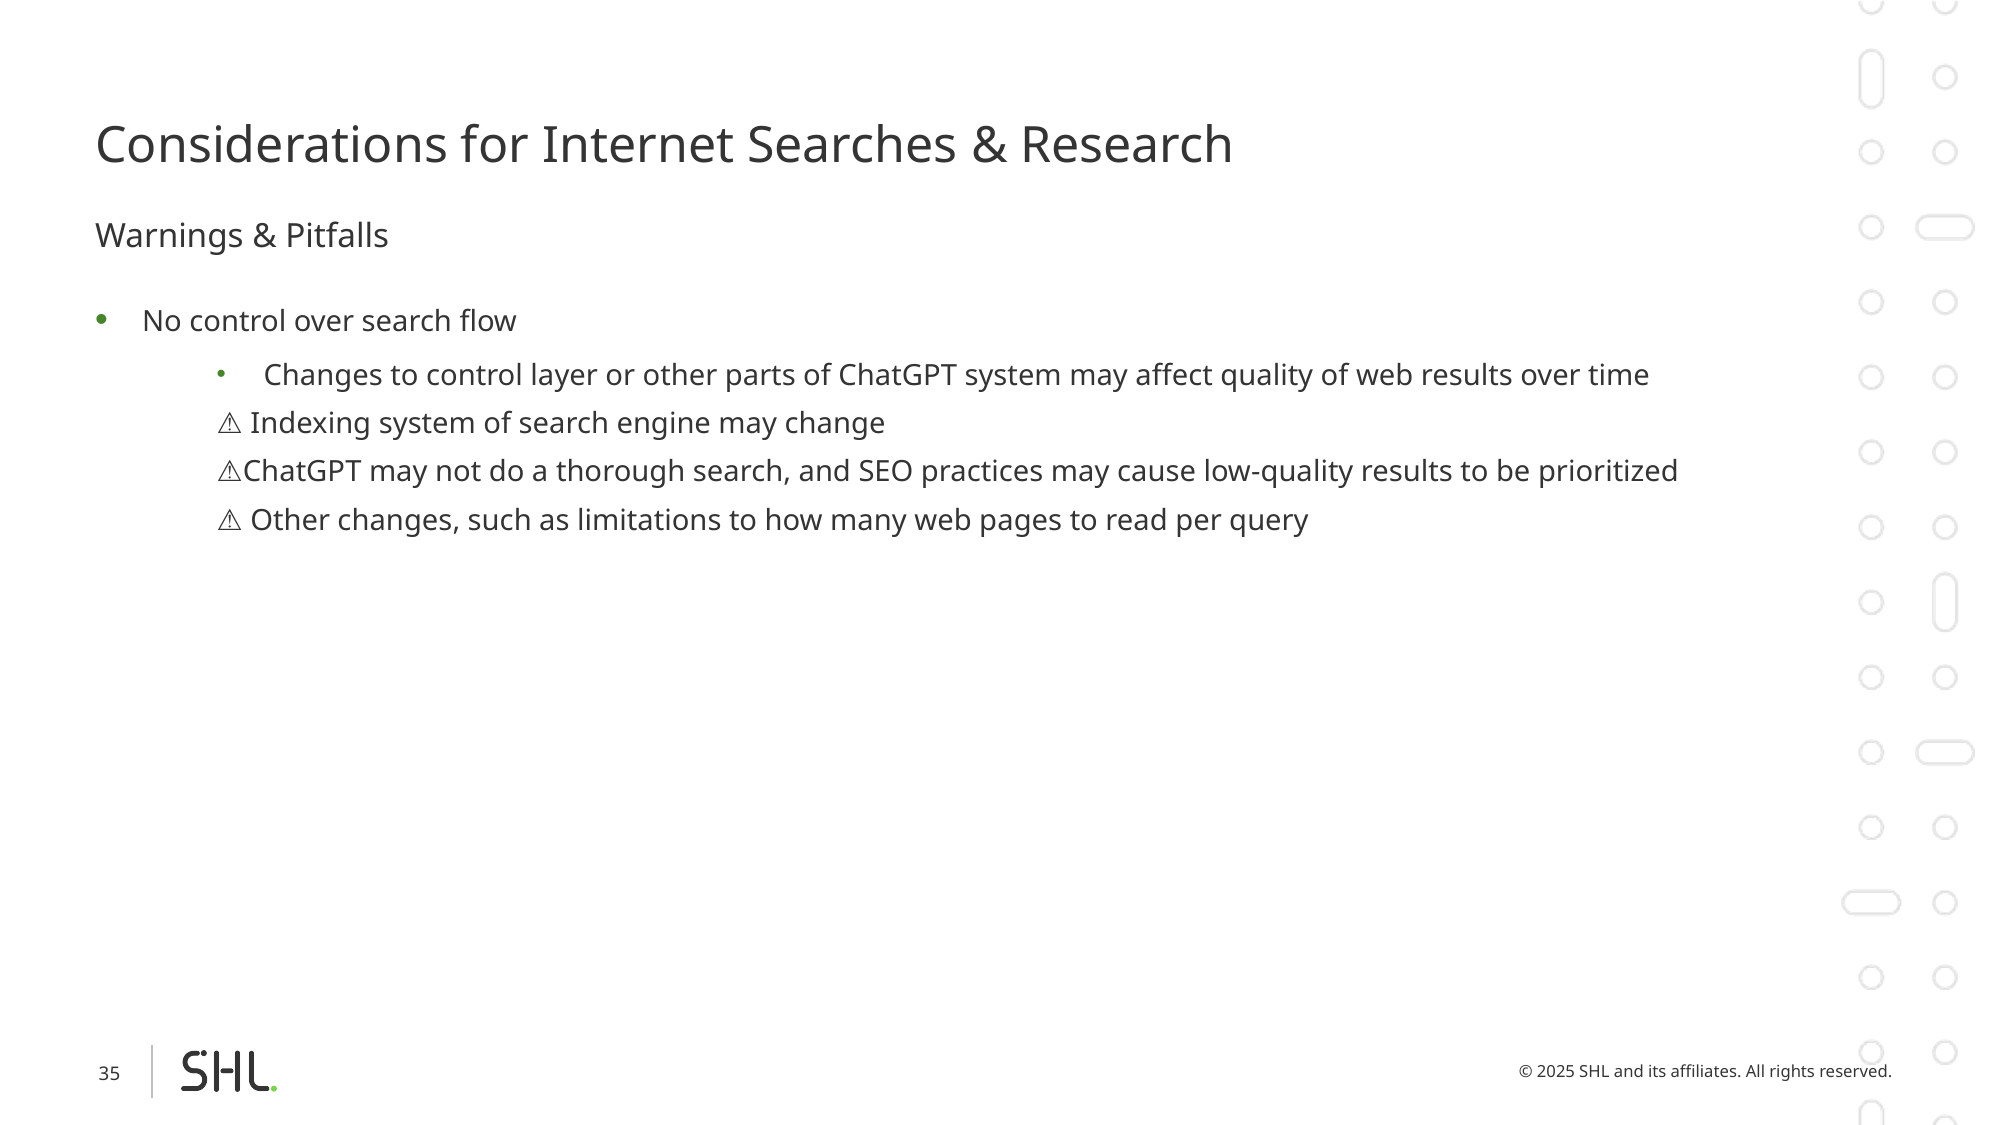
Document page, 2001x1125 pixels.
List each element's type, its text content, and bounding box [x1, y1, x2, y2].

title Considerations for Internet Searches & Research [80, 93, 1832, 176]
list Warnings & Pitfalls [80, 199, 1835, 259]
list No control over search flow Changes to control layer or other parts of ChatGPT system may affect quality of web results over time ⚠️ Indexing system of search engine may change ⚠️ChatGPT may not do a thorough search, and SEO practices may cause low-quality results to be prioritized ⚠️ Other changes, such as limitations to how many web pages to read per query [80, 287, 1832, 543]
picture [181, 1050, 277, 1092]
